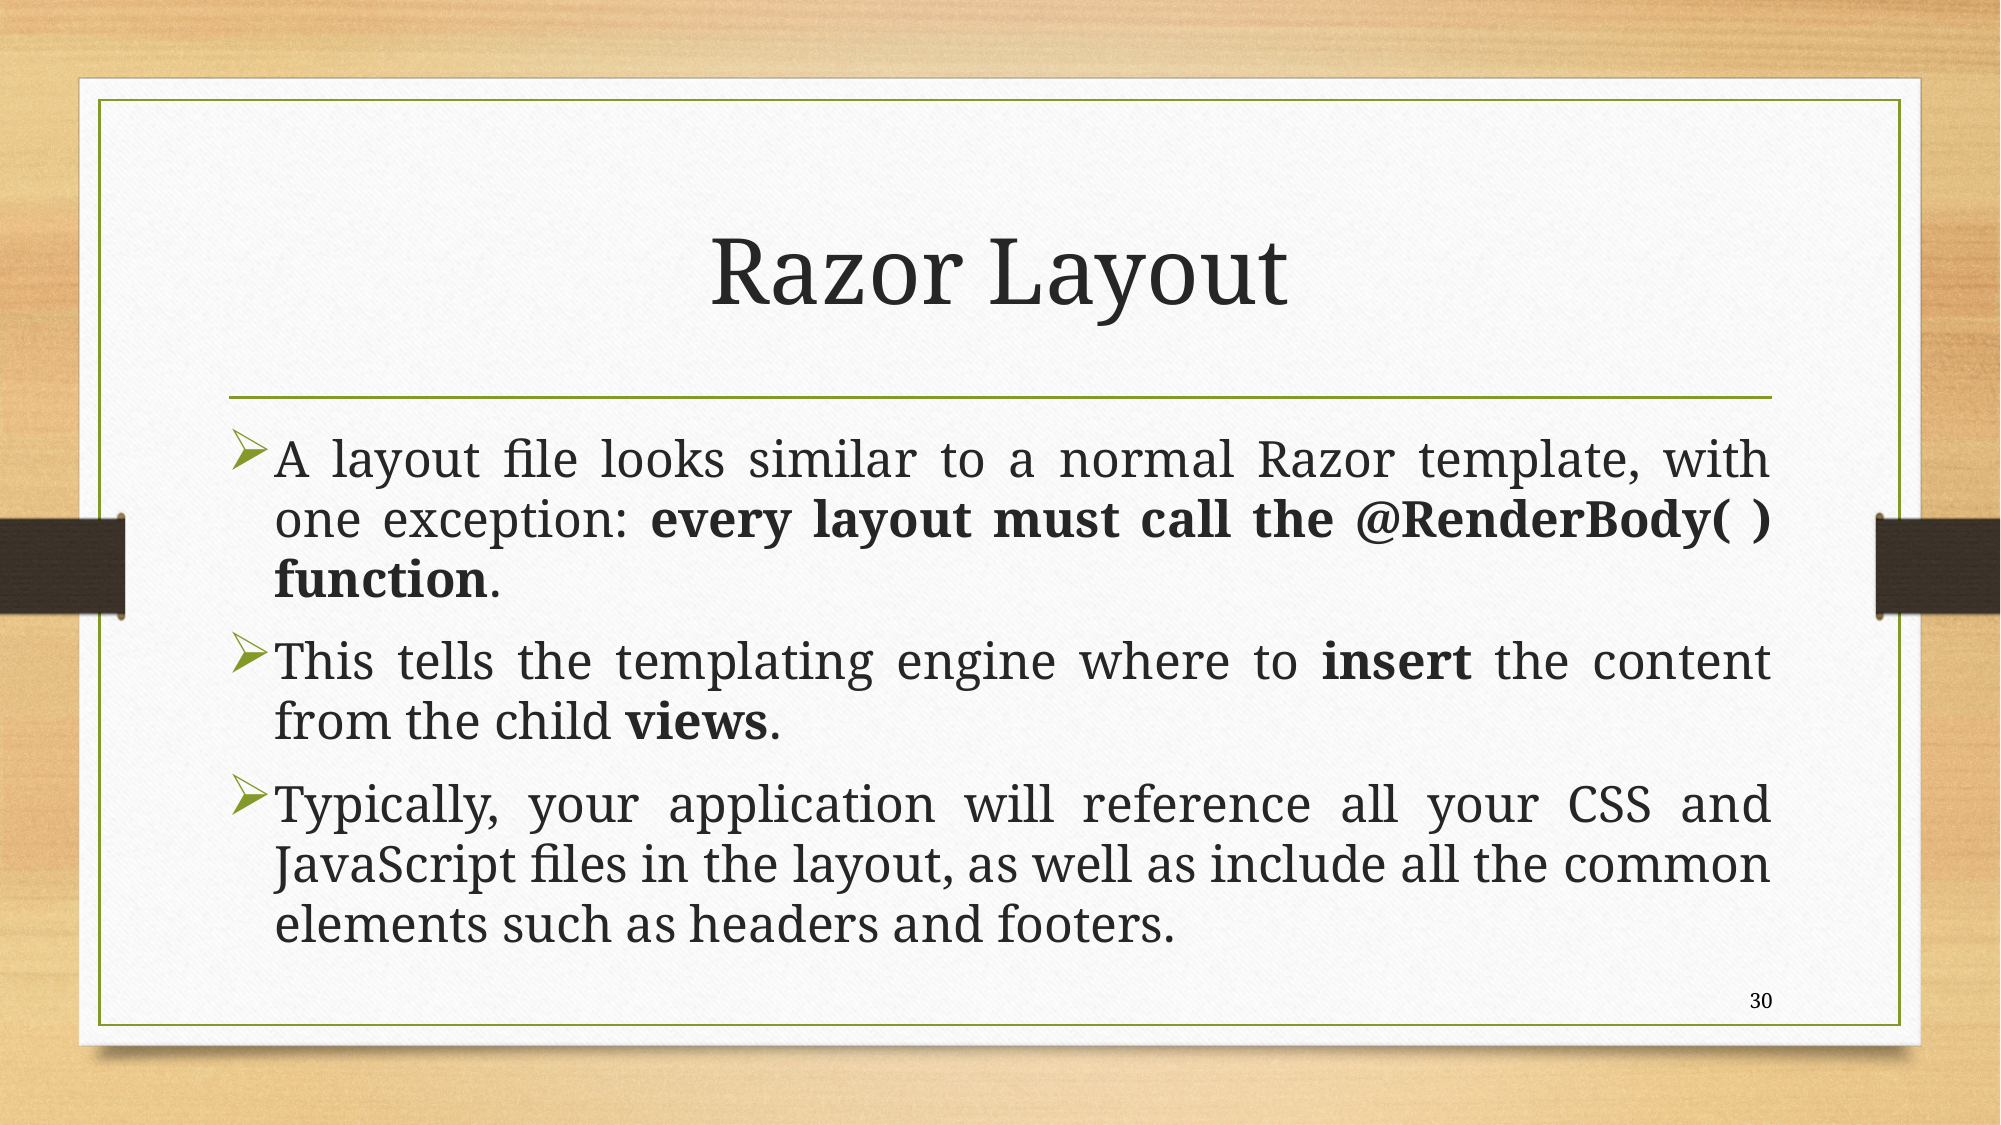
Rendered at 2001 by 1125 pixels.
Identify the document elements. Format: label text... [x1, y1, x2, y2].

slide_number 30 [1698, 979, 1788, 1025]
title Razor Layout [212, 161, 1788, 375]
picture [0, 0, 2001, 1125]
list A layout file looks similar to a normal Razor template, with one exception: every layout must call the @RenderBody( ) function. This tells the templating engine where to insert the content from the child views. Typically, your application will reference all your CSS and JavaScript files in the layout, as well as include all the common elements such as headers and footers. [212, 419, 1788, 964]
